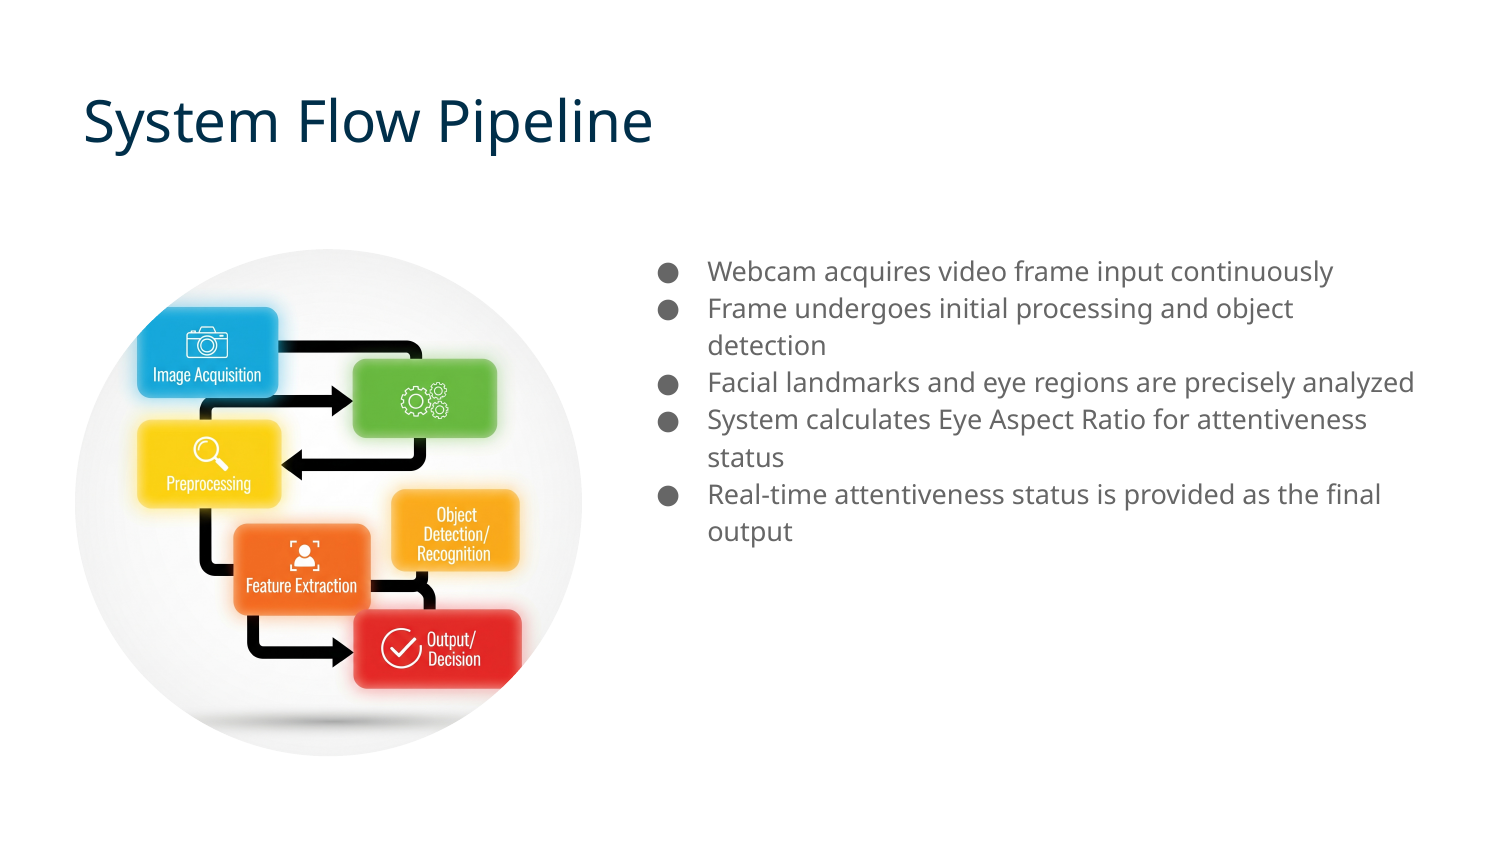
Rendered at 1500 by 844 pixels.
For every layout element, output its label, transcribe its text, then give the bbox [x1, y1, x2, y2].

title System Flow Pipeline [83, 54, 1417, 185]
picture [74, 248, 583, 757]
list Webcam acquires video frame input continuously Frame undergoes initial processing and object detection Facial landmarks and eye regions are precisely analyzed System calculates Eye Aspect Ratio for attentiveness status Real-time attentiveness status is provided as the final output [632, 249, 1417, 757]
